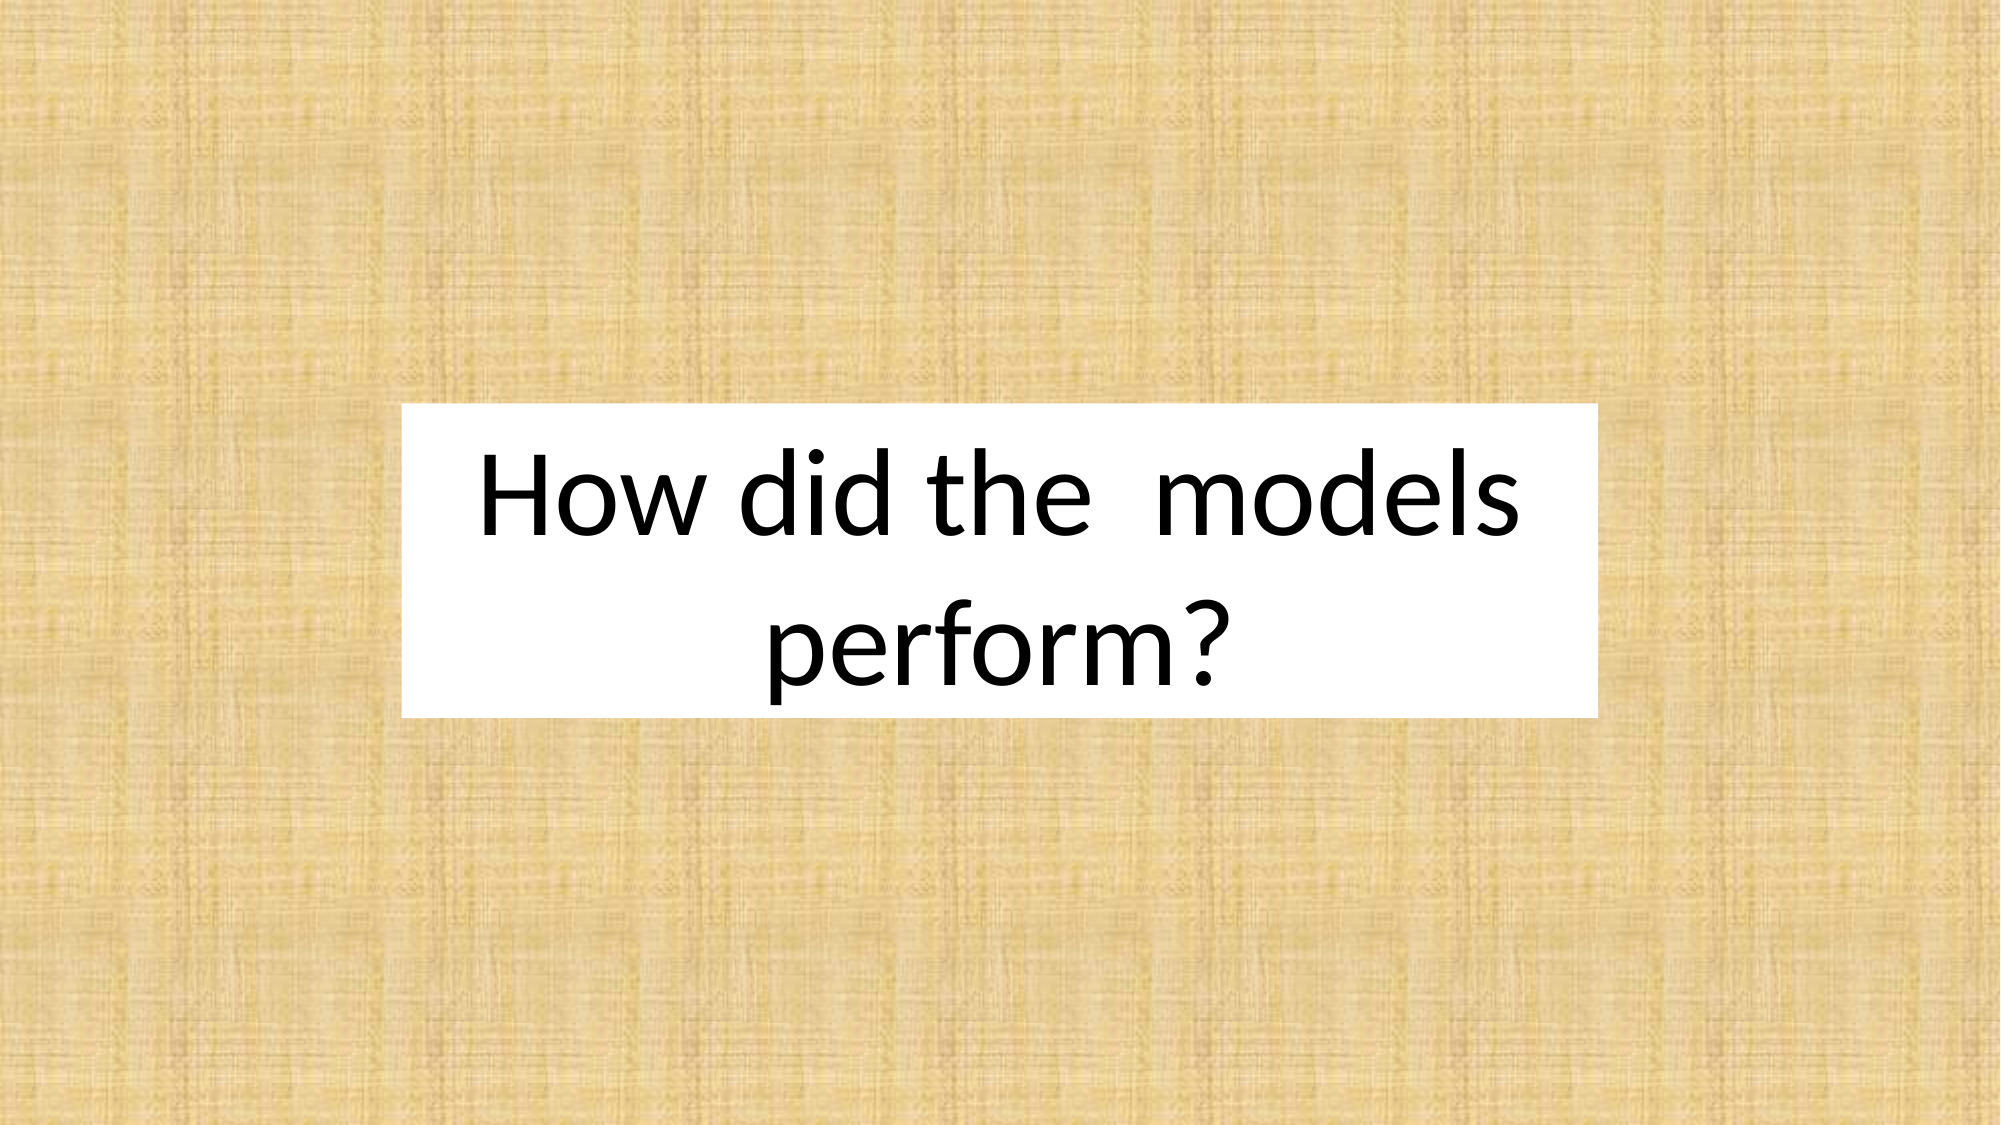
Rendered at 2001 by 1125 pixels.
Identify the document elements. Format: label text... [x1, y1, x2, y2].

picture [0, 0, 2001, 1125]
text_box How did the models perform? [401, 403, 1599, 719]
